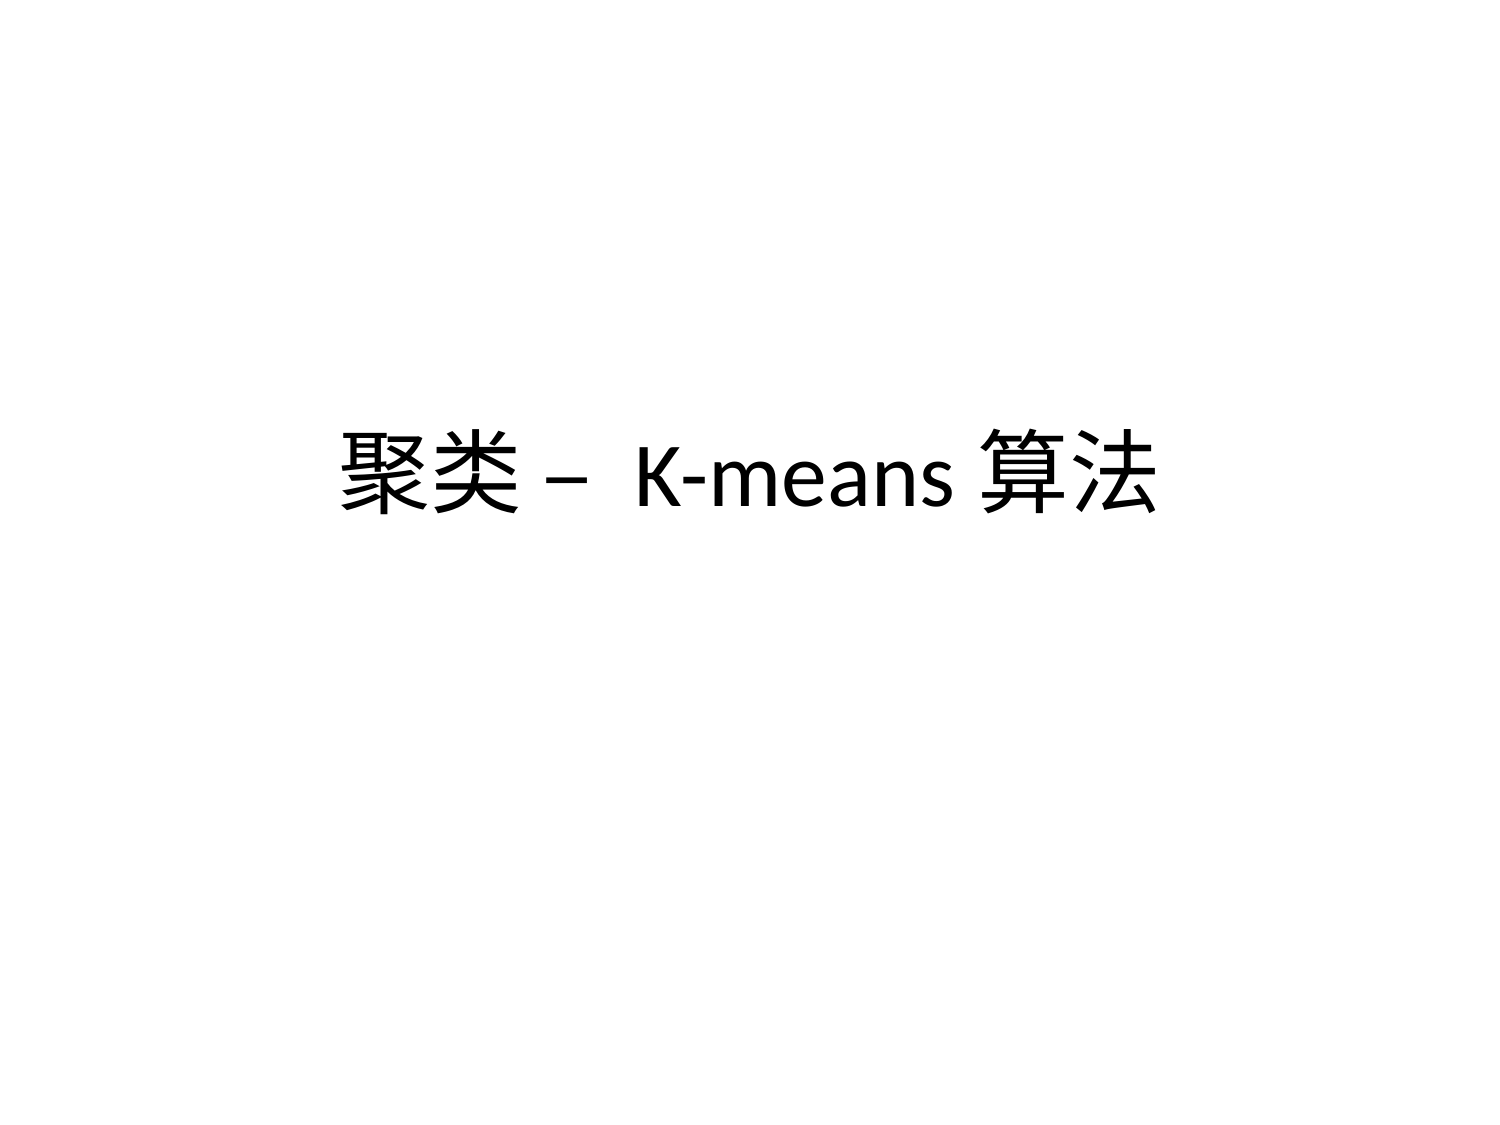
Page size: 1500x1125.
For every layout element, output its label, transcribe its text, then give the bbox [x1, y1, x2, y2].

title 聚类 – K-means算法 [112, 349, 1388, 591]
